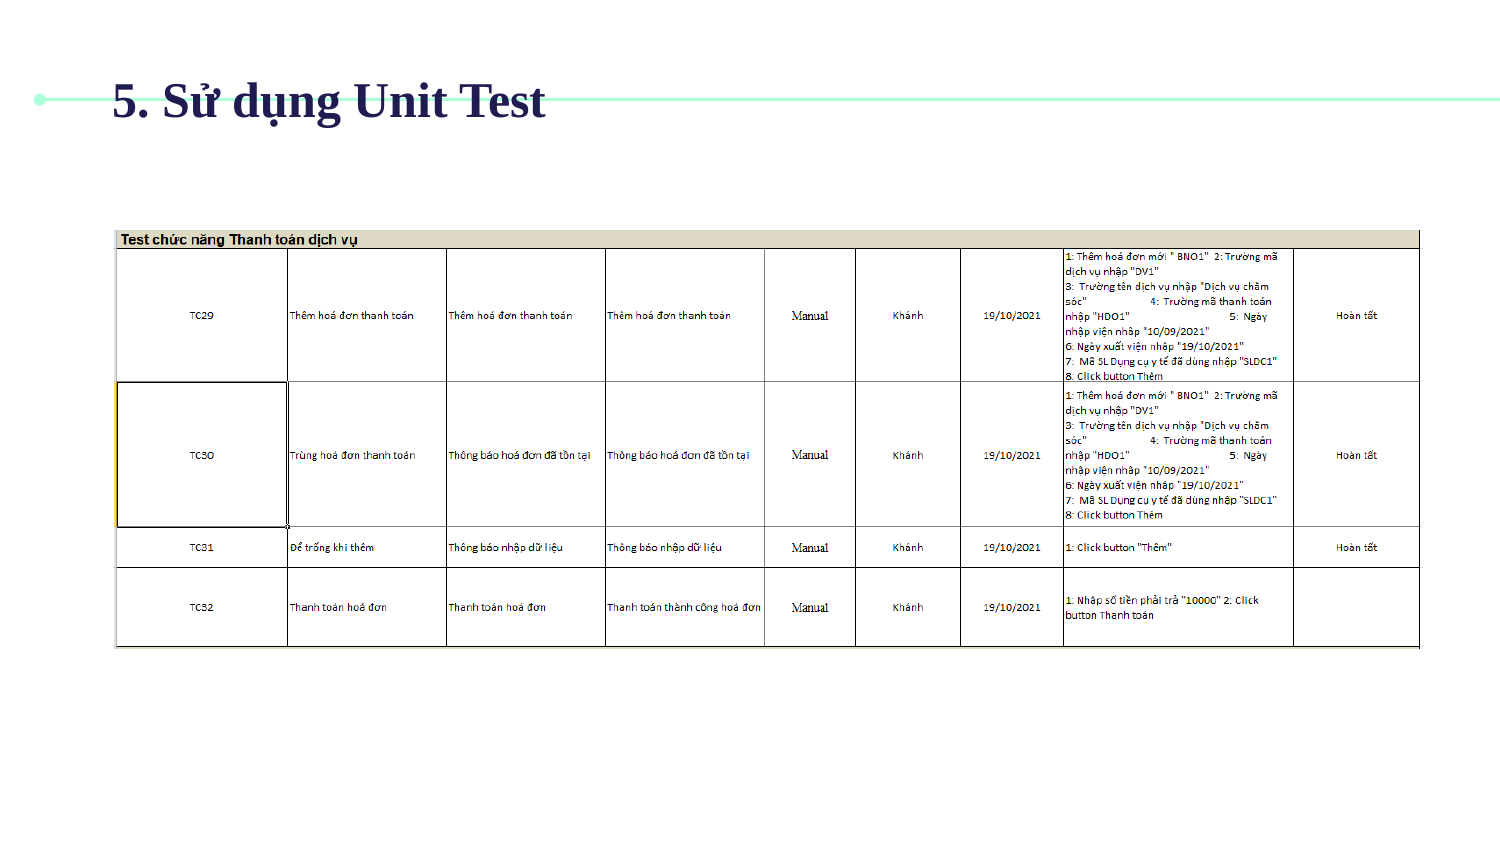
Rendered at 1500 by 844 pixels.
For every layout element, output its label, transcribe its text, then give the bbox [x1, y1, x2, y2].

picture [114, 230, 1424, 650]
title 5. Sử dụng Unit Test [97, 52, 1096, 141]
